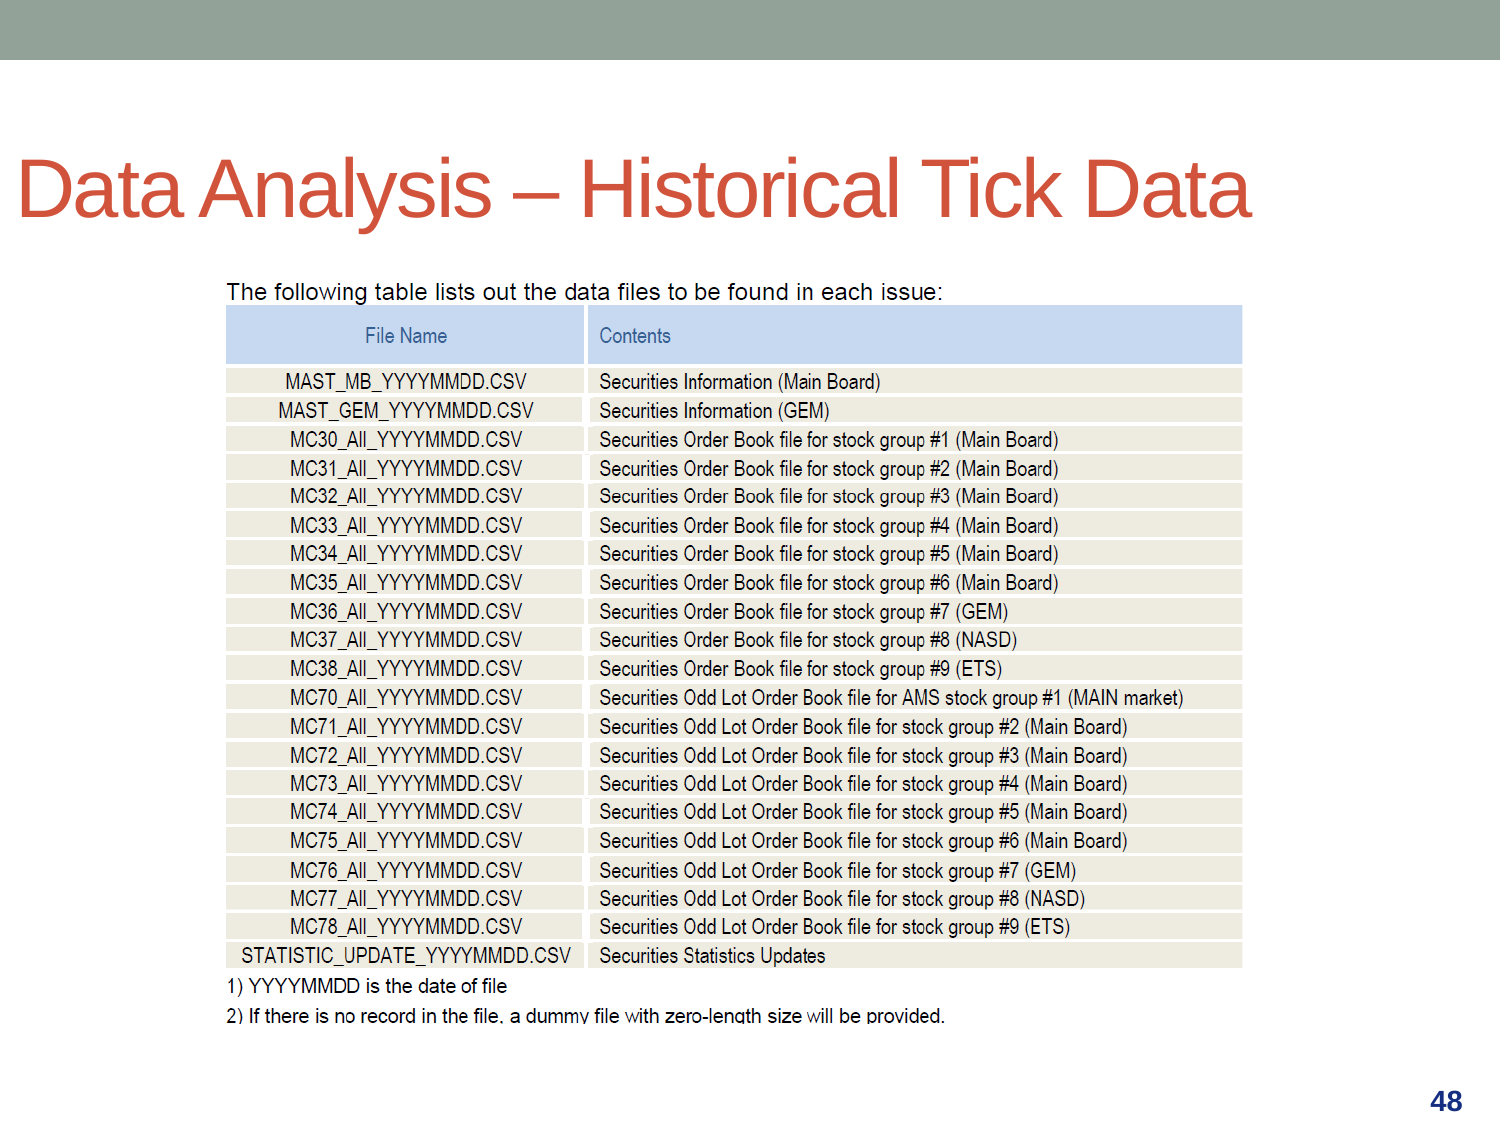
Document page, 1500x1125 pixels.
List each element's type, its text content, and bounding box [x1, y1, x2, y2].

picture [203, 265, 1243, 1024]
title Data Analysis – Historical Tick Data [0, 101, 1325, 266]
slide_number 48 [1415, 1070, 1499, 1125]
text_box [64, 278, 1483, 1047]
